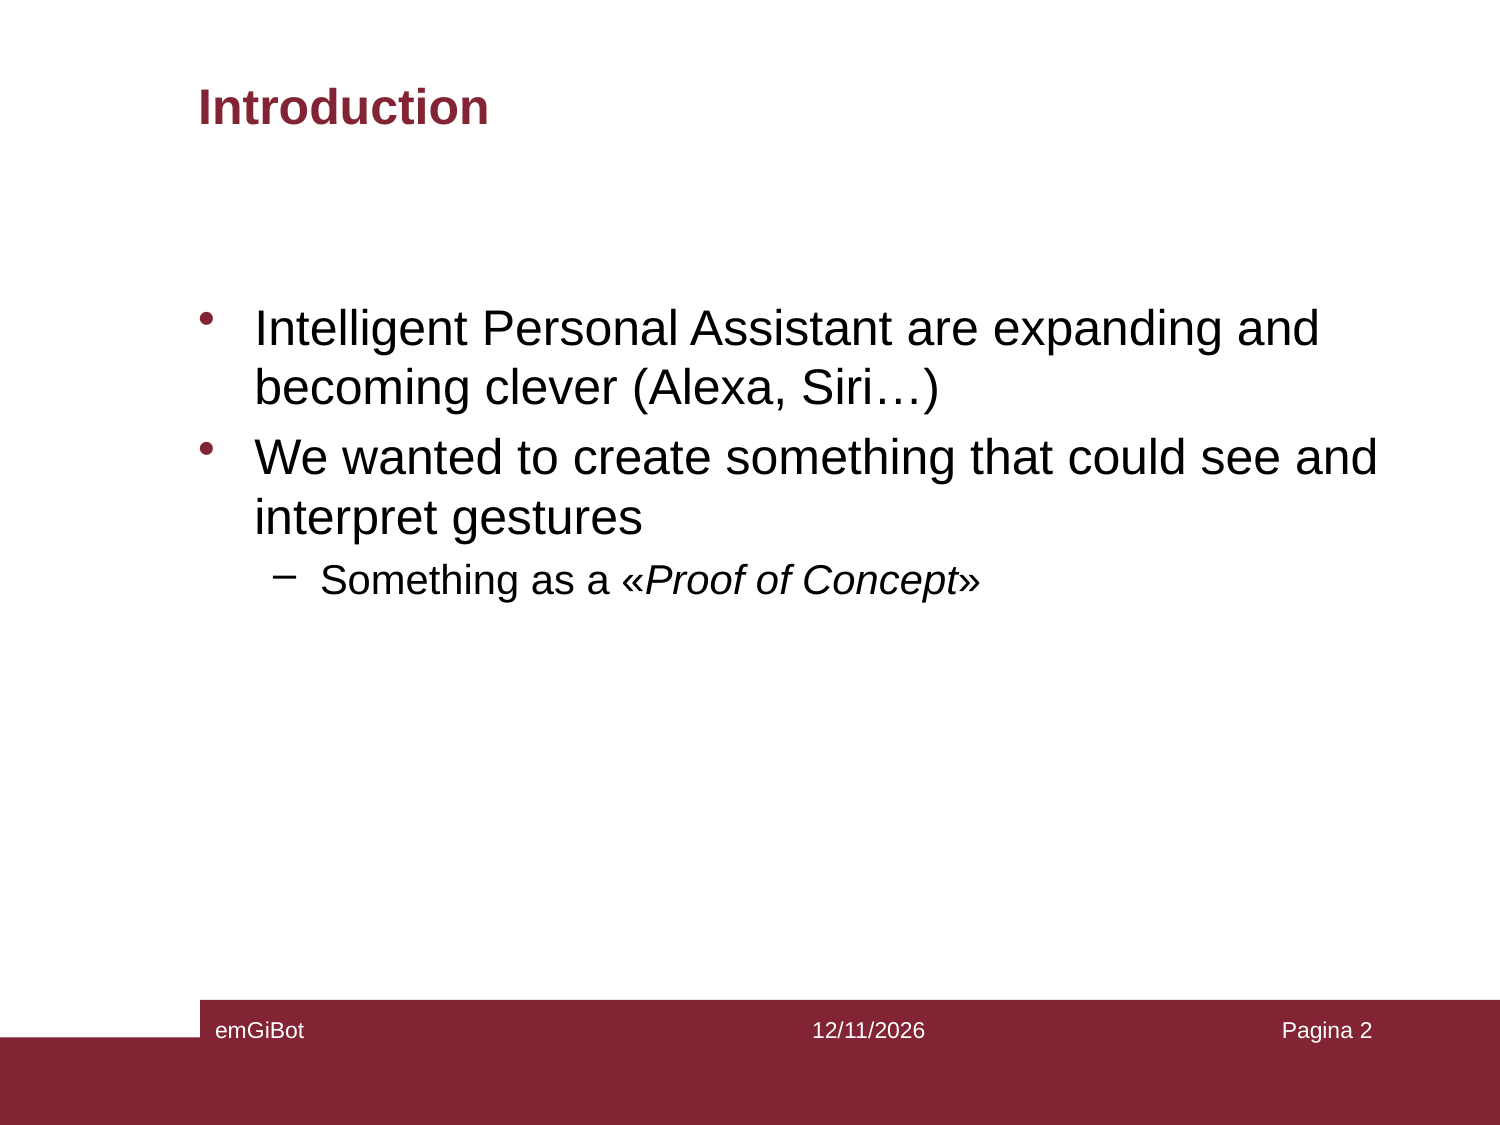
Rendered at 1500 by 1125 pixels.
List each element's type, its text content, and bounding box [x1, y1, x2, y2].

slide_number Pagina 2 [1074, 1008, 1388, 1084]
footer emGiBot [200, 1008, 675, 1084]
list Intelligent Personal Assistant are expanding and becoming clever (Alexa, Siri…) We wanted to create something that could see and interpret gestures Something as a «Proof of Concept» [183, 287, 1424, 963]
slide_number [712, 1008, 1025, 1084]
title Introduction [183, 67, 1424, 150]
